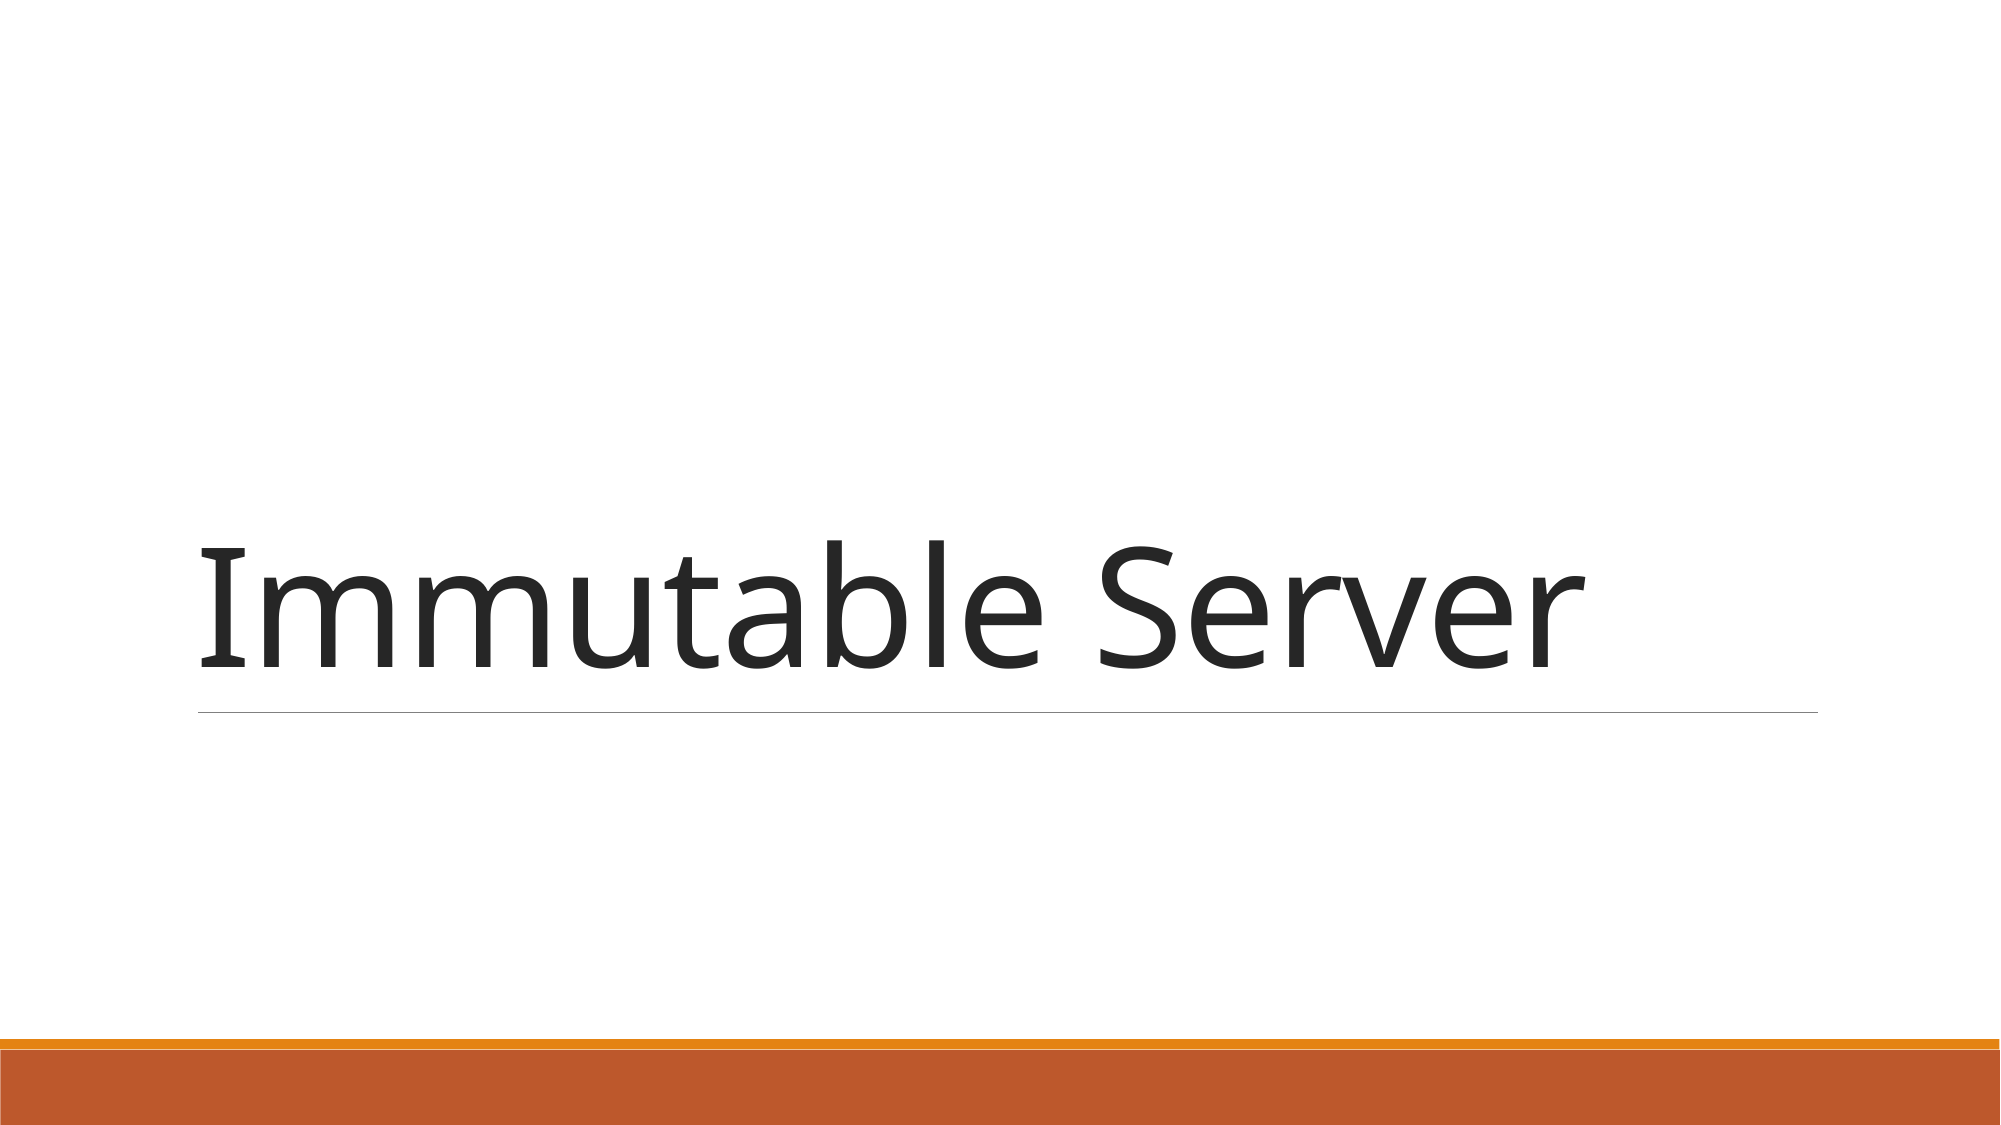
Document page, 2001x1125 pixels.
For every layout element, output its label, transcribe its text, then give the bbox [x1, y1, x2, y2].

title Immutable Server [180, 124, 1830, 710]
